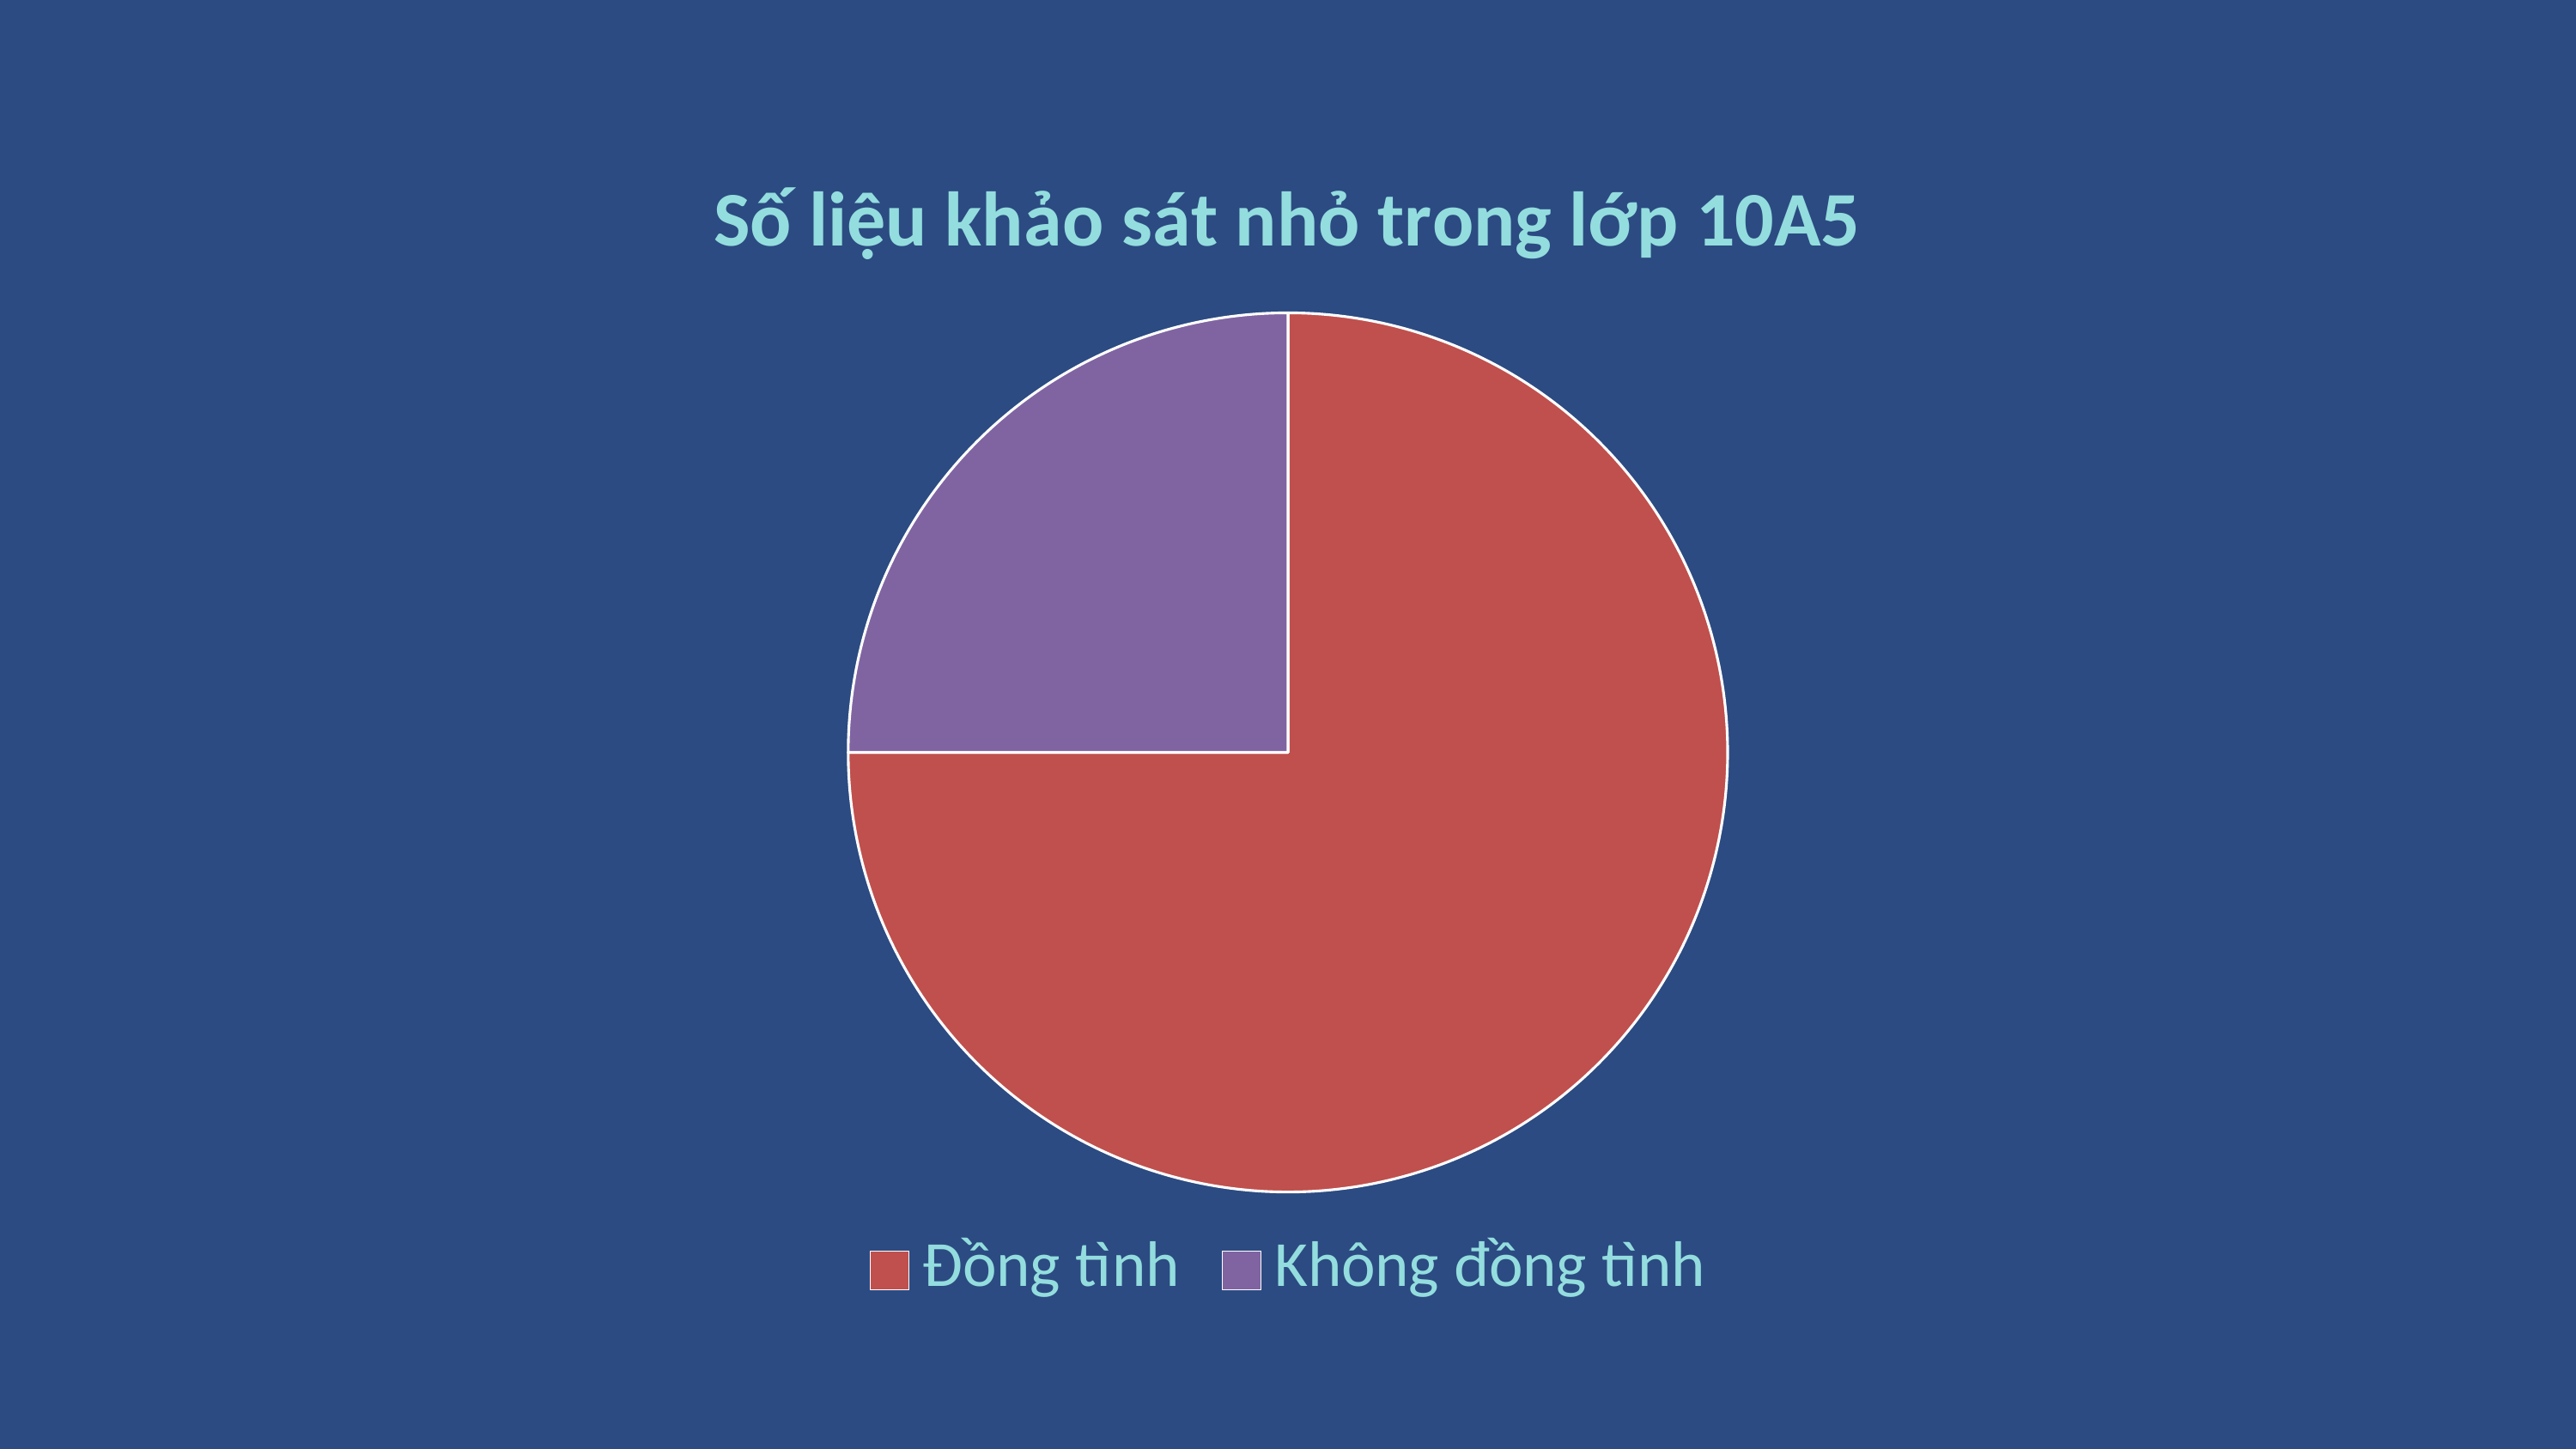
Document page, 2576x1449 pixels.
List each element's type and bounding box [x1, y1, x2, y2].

chart [407, 132, 2169, 1316]
